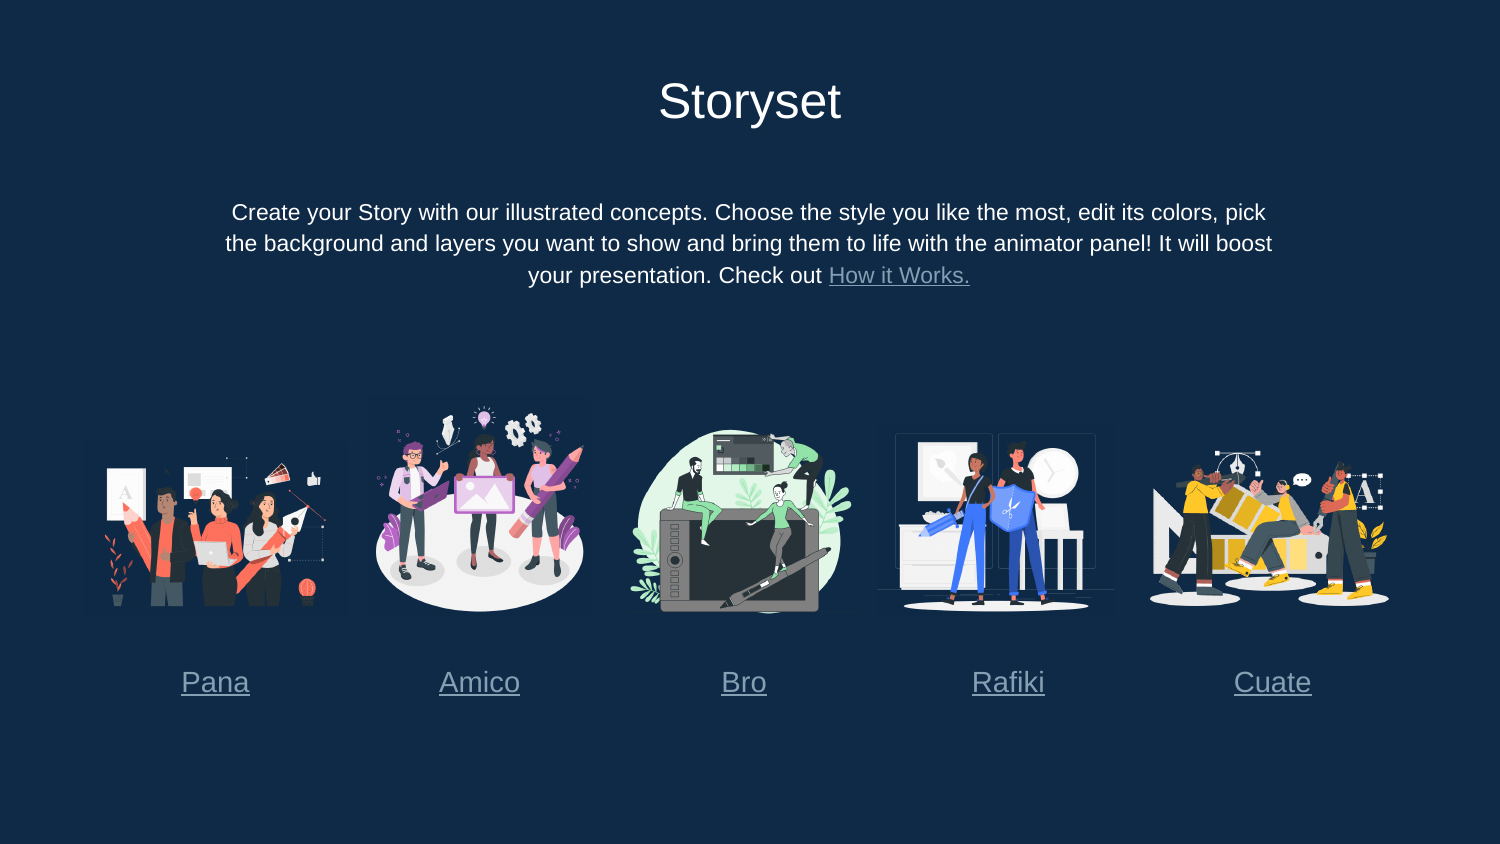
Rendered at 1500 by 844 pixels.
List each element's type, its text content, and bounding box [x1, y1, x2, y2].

text_box Create your Story with our illustrated concepts. Choose the style you like the most, edit its colors, pick the background and layers you want to show and bring them to life with the animator panel! It will boost your presentation. Check out How it Works. [205, 178, 1294, 318]
text_box Bro [639, 652, 849, 705]
picture [618, 415, 857, 623]
text_box Cuate [1168, 652, 1377, 705]
picture [876, 423, 1115, 618]
text_box Rafiki [904, 652, 1113, 705]
picture [369, 395, 590, 616]
text_box Amico [375, 652, 585, 705]
text_box Storyset [171, 53, 1328, 133]
picture [1121, 413, 1417, 622]
text_box Pana [111, 652, 320, 705]
picture [83, 440, 348, 618]
